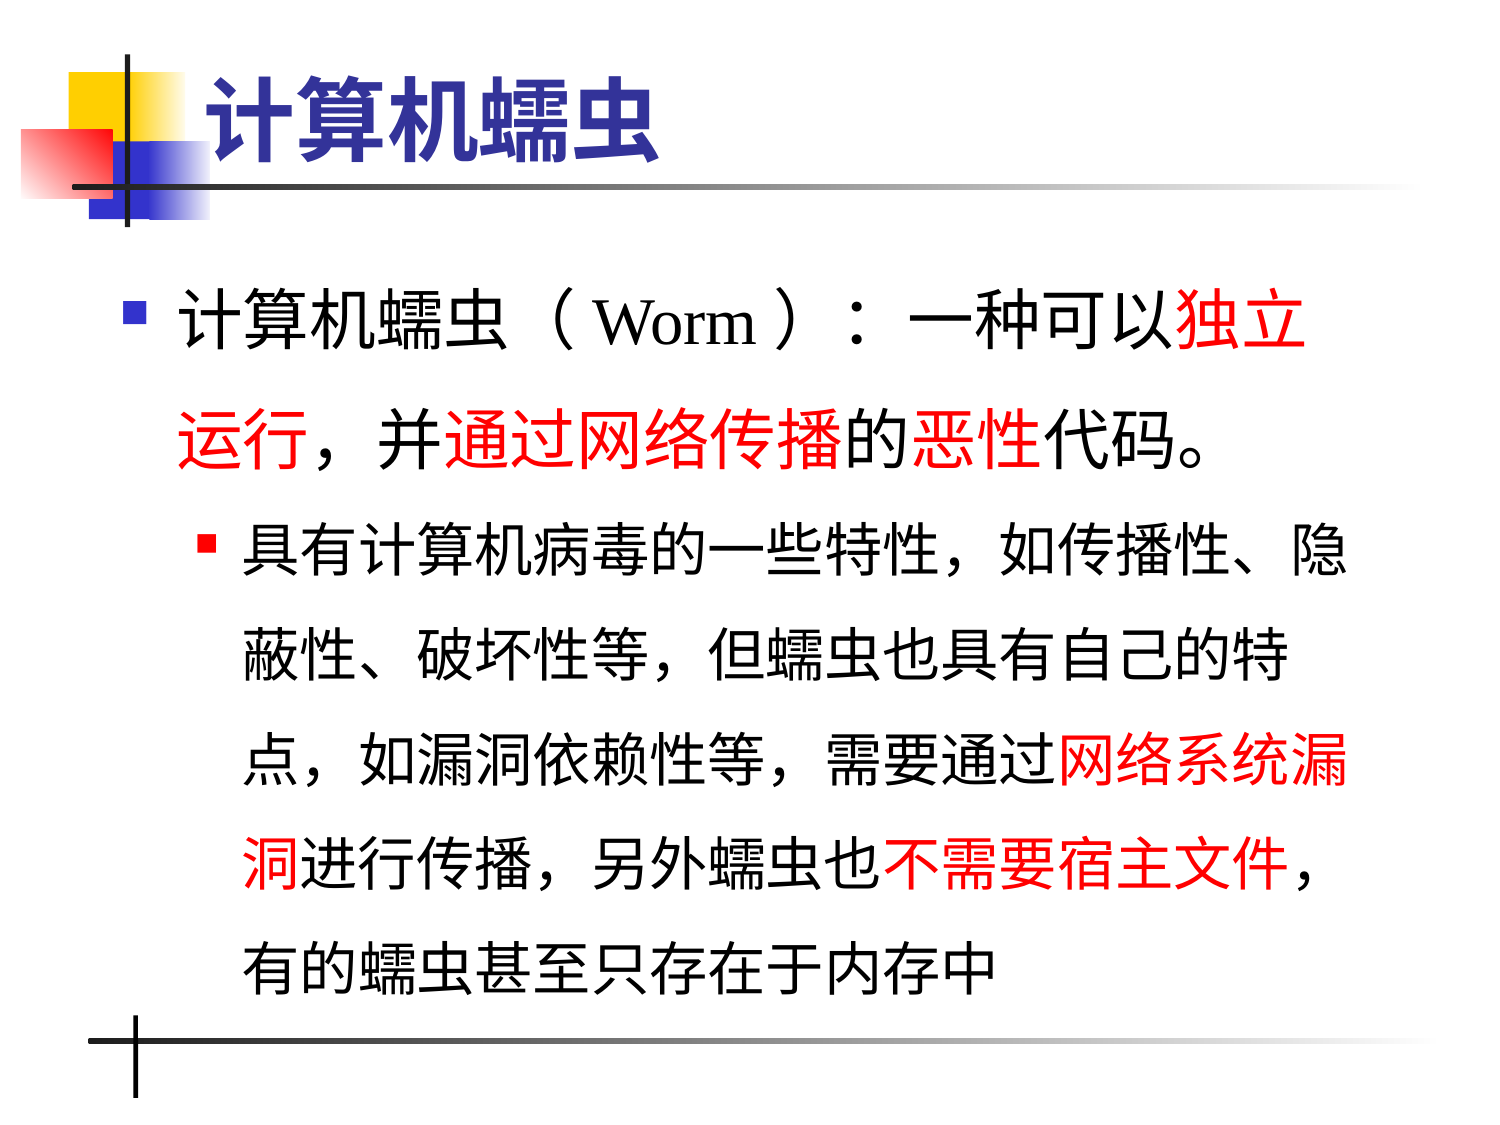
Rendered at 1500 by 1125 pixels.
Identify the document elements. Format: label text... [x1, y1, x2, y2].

title 计算机蠕虫 [188, 23, 1468, 181]
list 计算机蠕虫（Worm）：一种可以独立运行，并通过网络传播的恶性代码。 具有计算机病毒的一些特性，如传播性、隐蔽性、破坏性等，但蠕虫也具有自己的特点，如漏洞依赖性等，需要通过网络系统漏洞进行传播，另外蠕虫也不需要宿主文件，有的蠕虫甚至只存在于内存中 [104, 230, 1380, 984]
